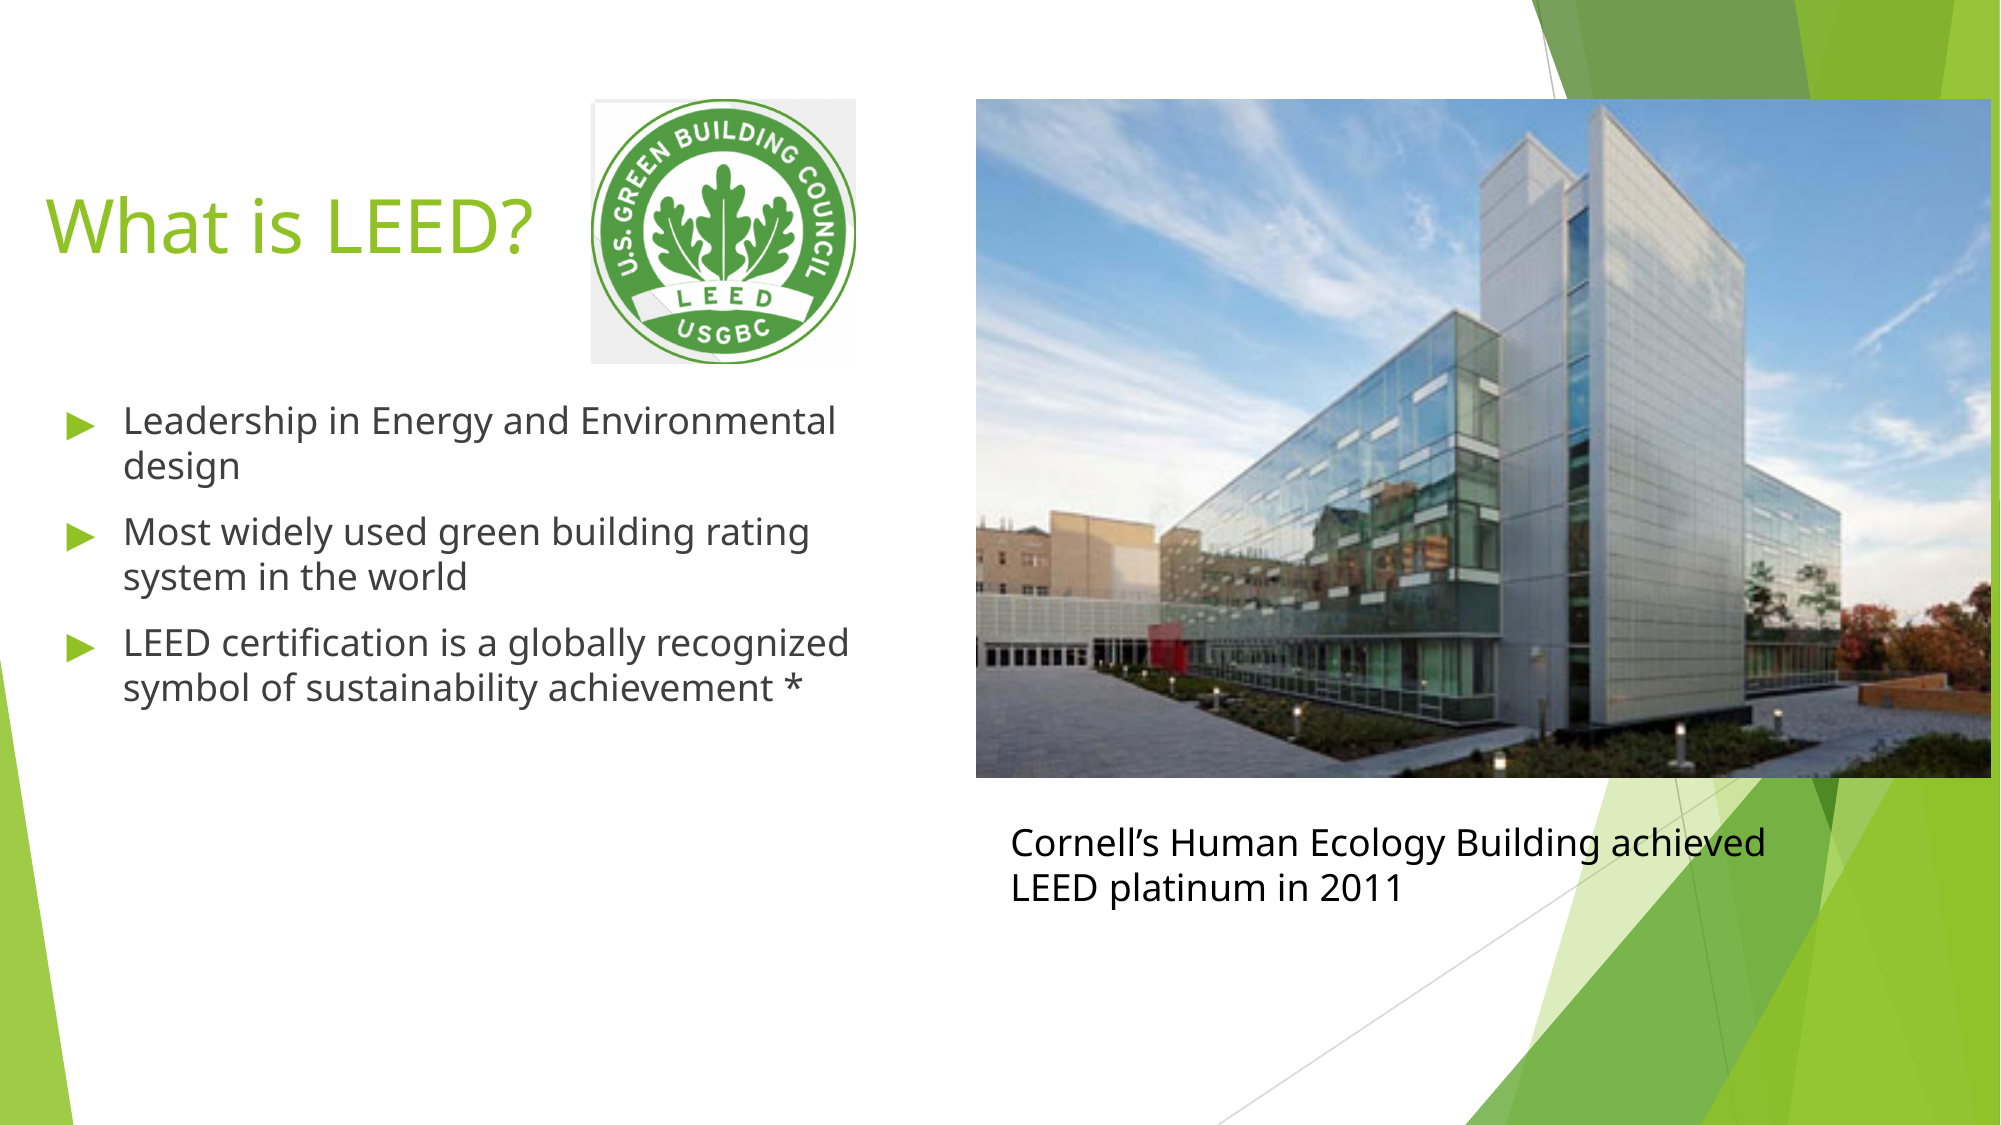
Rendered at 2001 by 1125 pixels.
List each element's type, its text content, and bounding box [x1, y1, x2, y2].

title What is LEED? [30, 171, 970, 388]
list Leadership in Energy and Environmental design Most widely used green building rating system in the world LEED certification is a globally recognized symbol of sustainability achievement * [51, 389, 938, 865]
picture [591, 99, 856, 364]
text_box Cornell’s Human Ecology Building achieved LEED platinum in 2011 [995, 811, 1879, 918]
picture [975, 99, 1991, 778]
